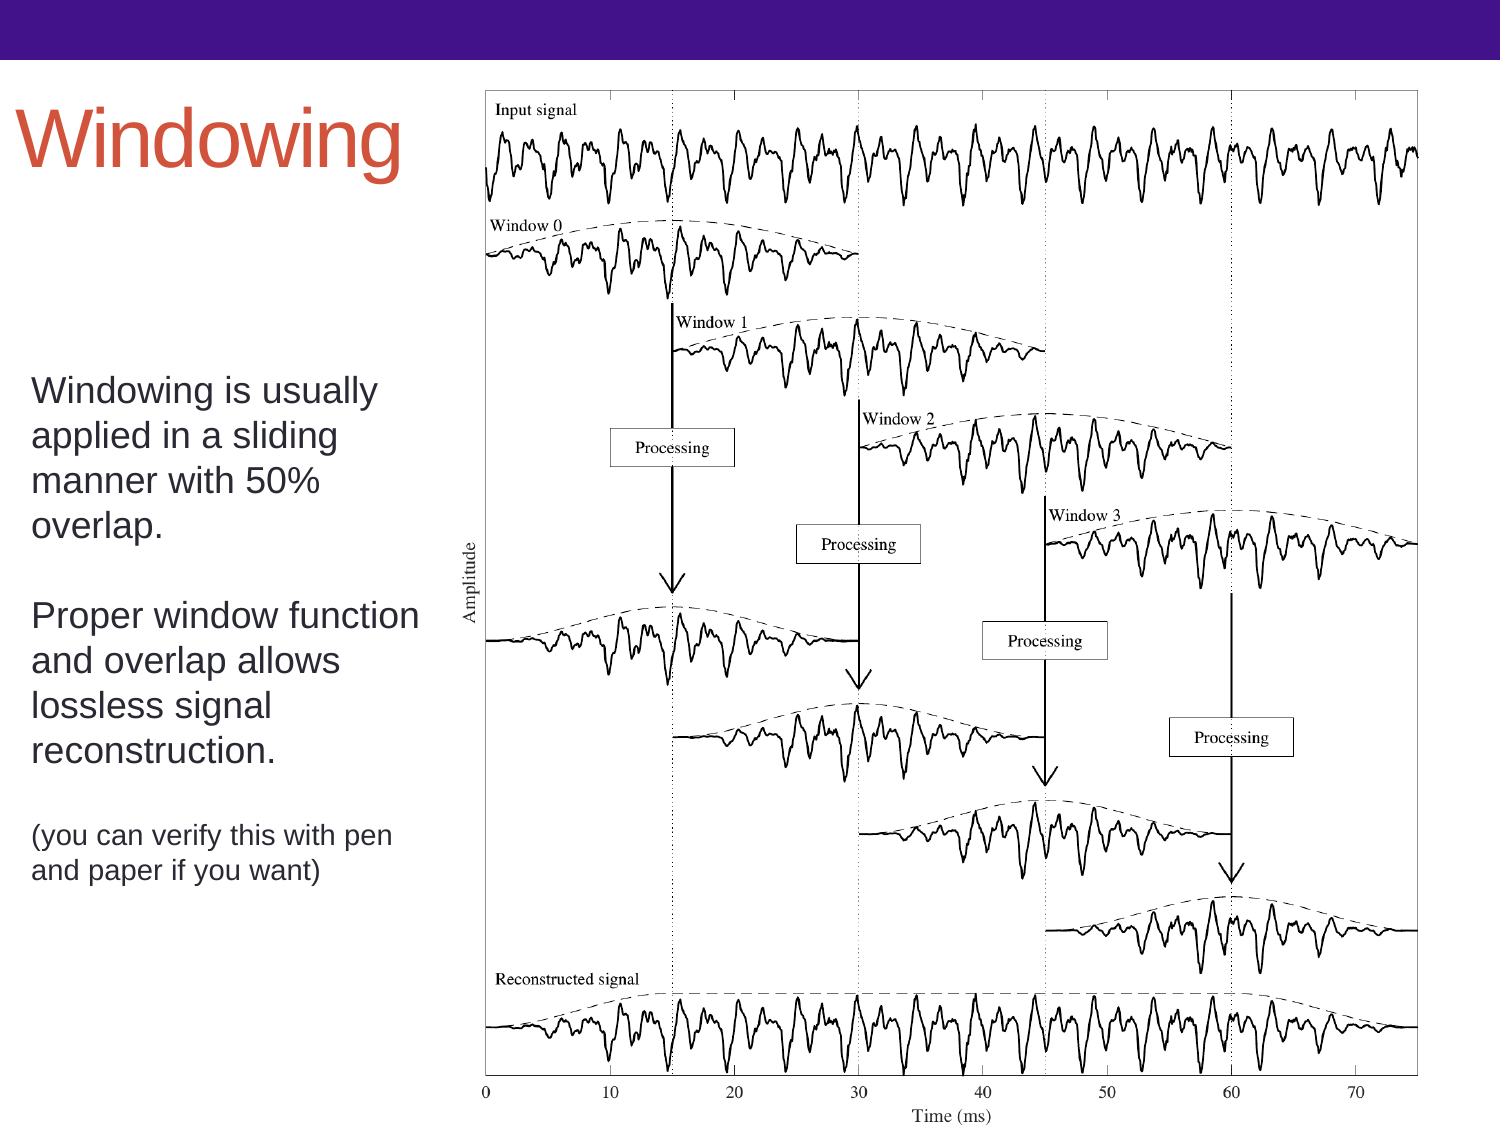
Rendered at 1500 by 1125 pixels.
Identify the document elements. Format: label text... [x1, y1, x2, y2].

text_box Windowing is usually applied in a sliding manner with 50% overlap. Proper window function and overlap allows lossless signal reconstruction. (you can verify this with pen and paper if you want) [16, 359, 456, 894]
title Windowing [0, 52, 1350, 216]
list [459, 88, 1421, 1125]
